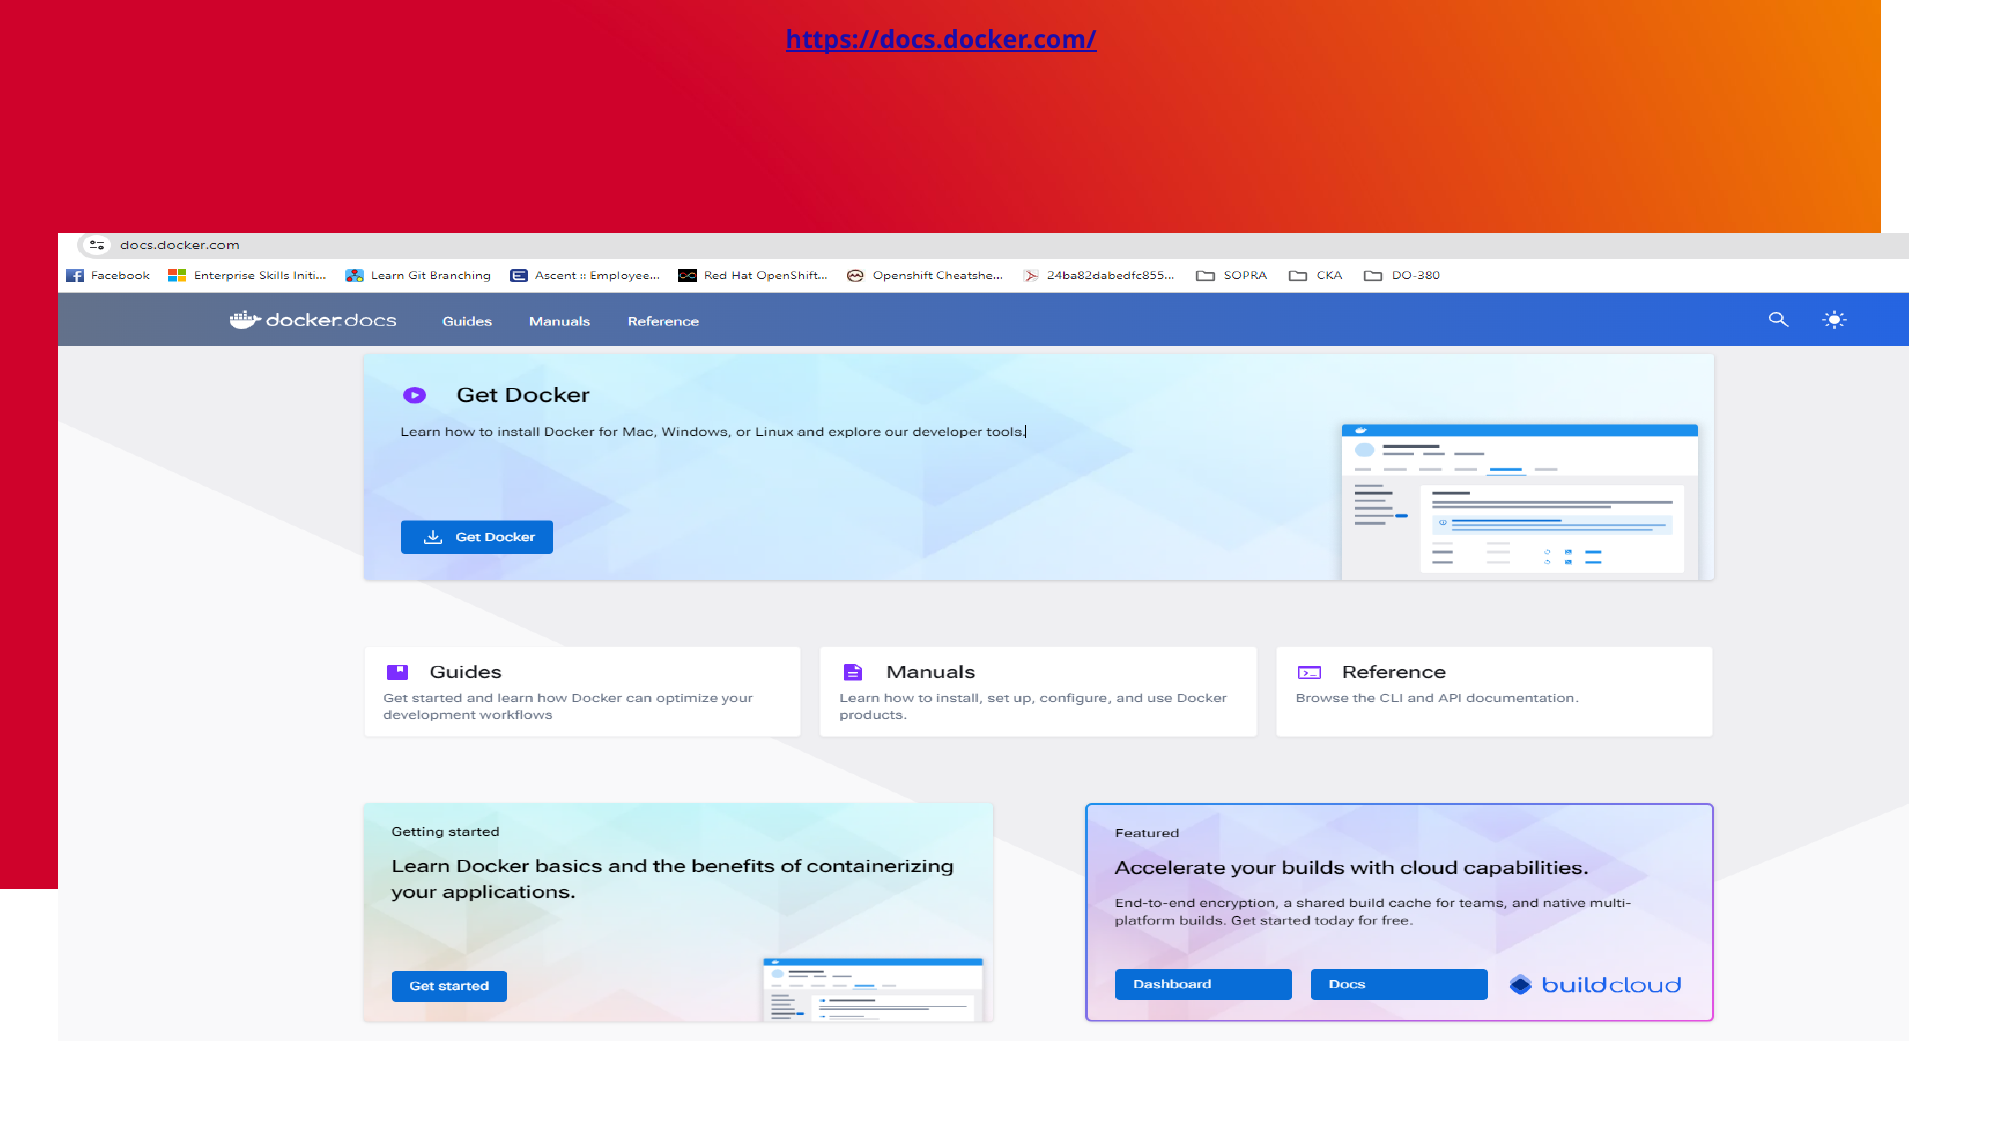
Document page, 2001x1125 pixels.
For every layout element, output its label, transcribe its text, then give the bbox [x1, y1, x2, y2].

title https://docs.docker.com/ [117, 12, 1765, 58]
picture [0, 0, 1915, 1069]
